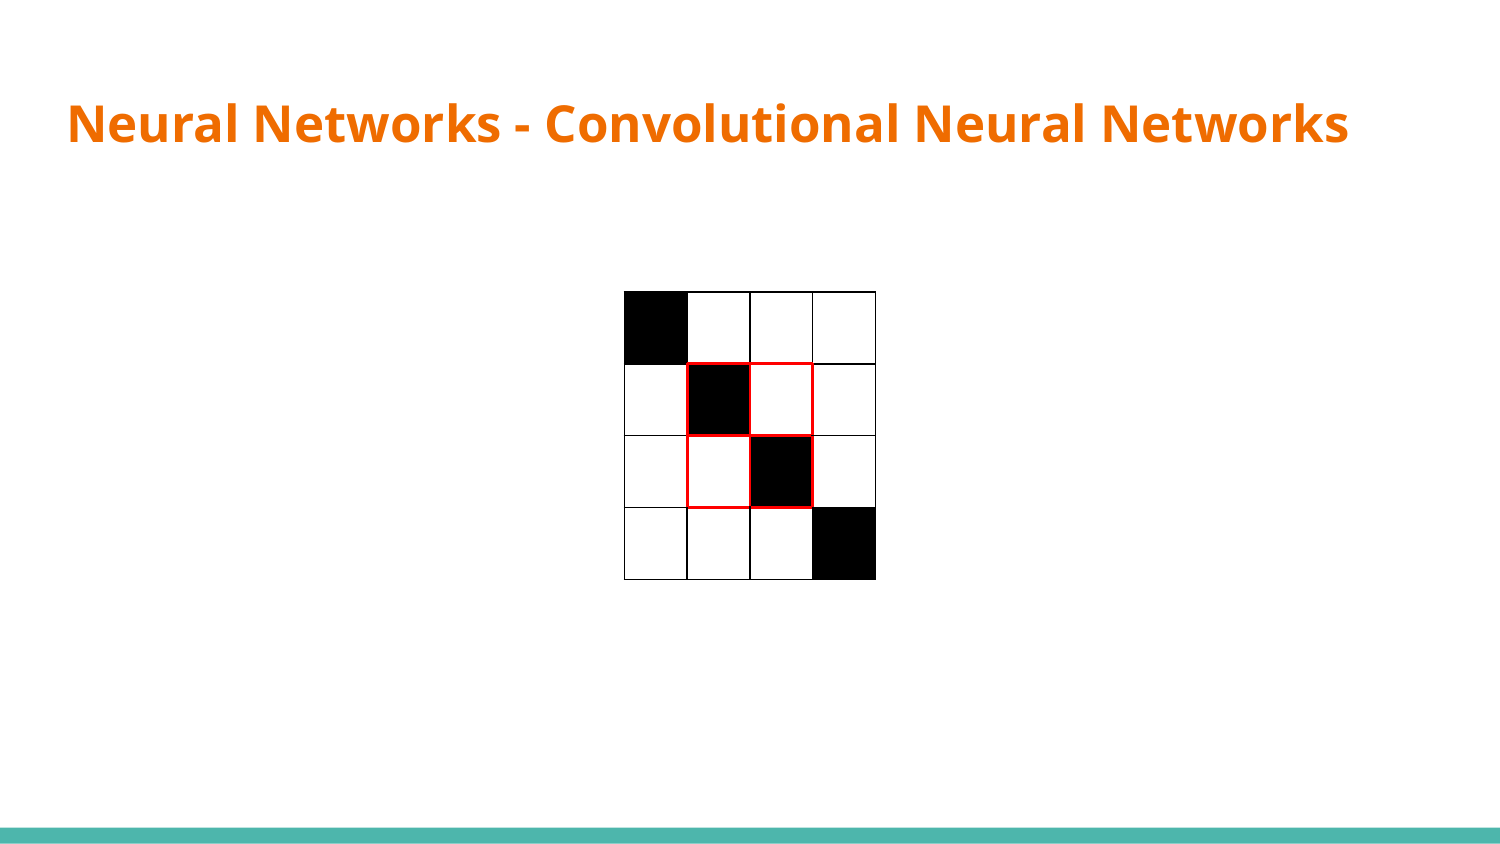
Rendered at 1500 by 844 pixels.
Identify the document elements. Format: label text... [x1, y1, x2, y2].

table_cell [751, 509, 812, 579]
table_cell [689, 437, 749, 506]
table_header [813, 293, 875, 363]
table_cell [625, 508, 686, 579]
table_cell [751, 365, 811, 434]
table_cell [625, 365, 686, 435]
table_header [688, 293, 749, 362]
table_cell [814, 436, 875, 507]
table_header [625, 293, 686, 363]
table_cell [689, 365, 749, 434]
table_cell [625, 436, 686, 507]
table_header [751, 293, 812, 362]
table_cell [814, 365, 875, 435]
table_cell [813, 508, 875, 579]
table_cell [751, 437, 811, 506]
title Neural Networks - Convolutional Neural Networks [51, 72, 1449, 189]
table_cell [688, 509, 749, 579]
